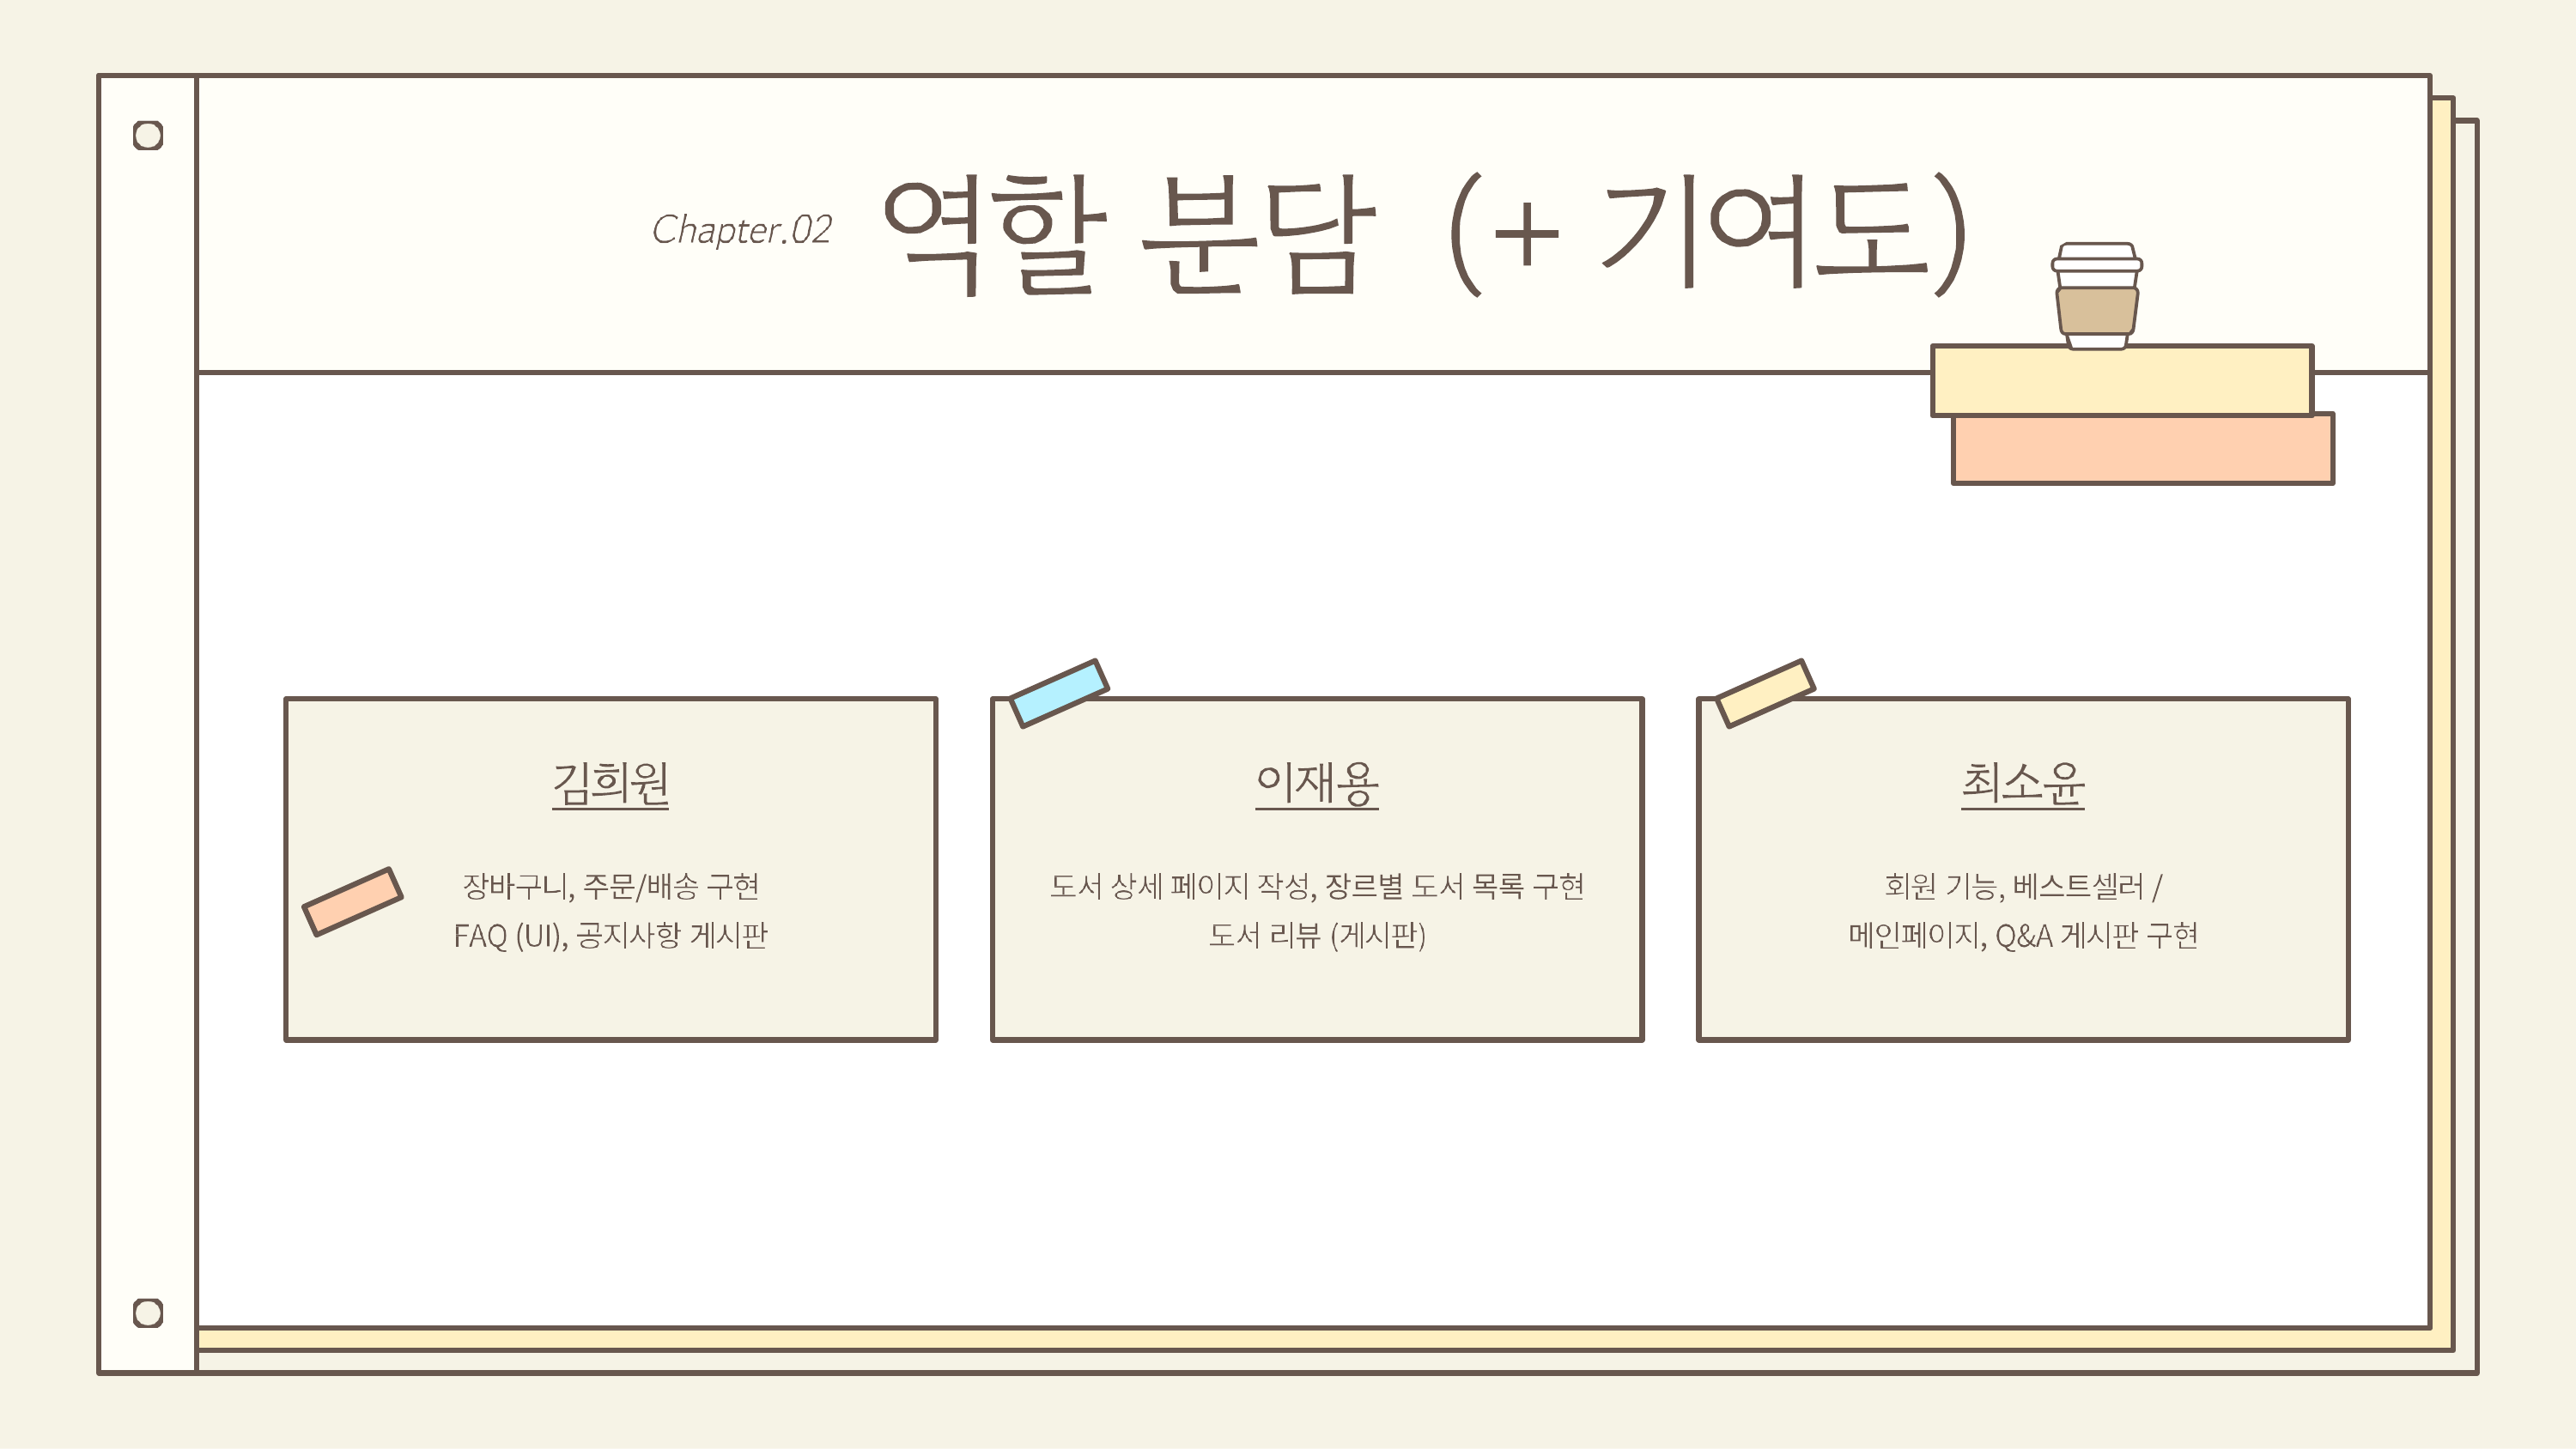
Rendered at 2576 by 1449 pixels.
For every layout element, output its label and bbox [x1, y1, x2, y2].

text_box [95, 72, 2457, 1376]
